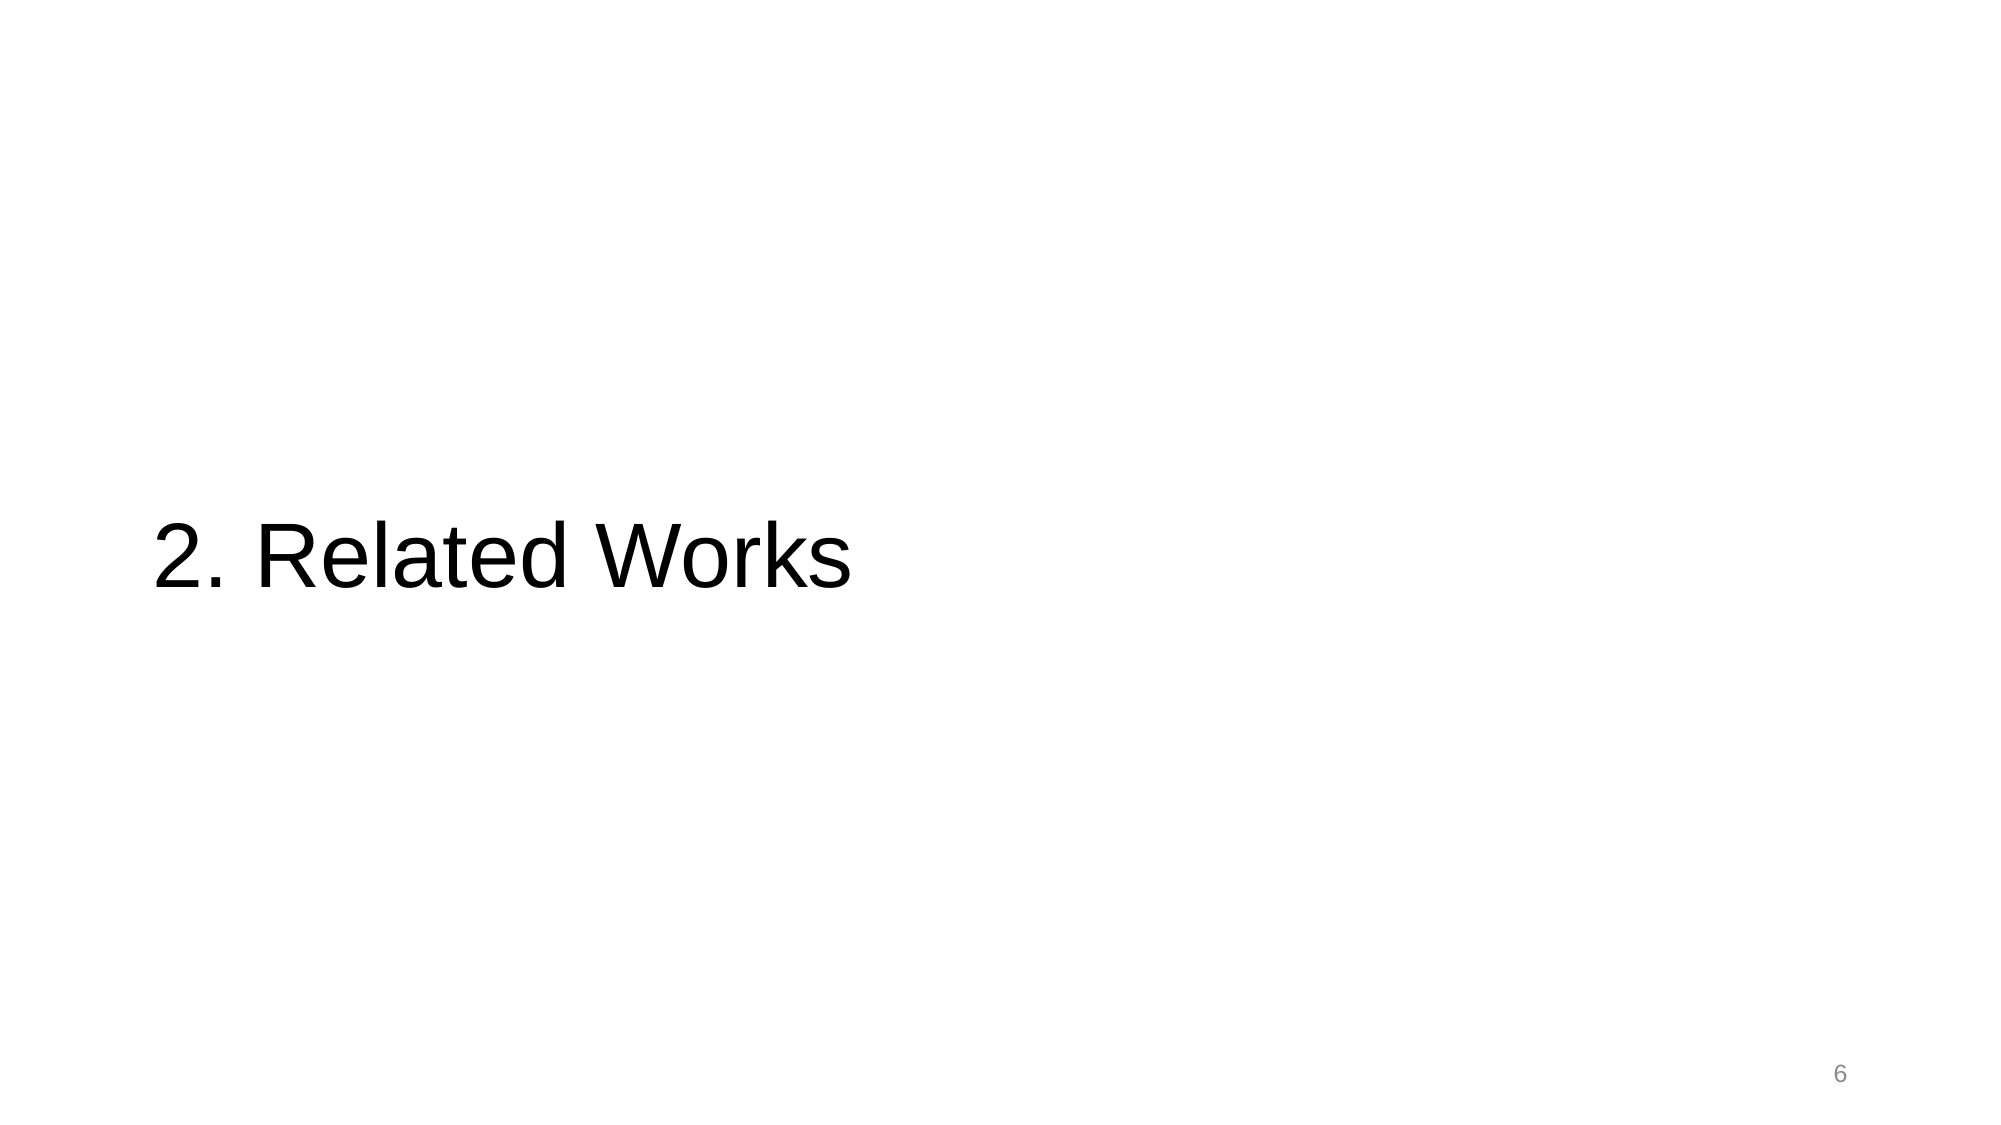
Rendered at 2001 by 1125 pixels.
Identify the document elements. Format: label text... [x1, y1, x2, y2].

slide_number 6 [1412, 1042, 1863, 1103]
title 2. Related Works [137, 449, 1863, 667]
